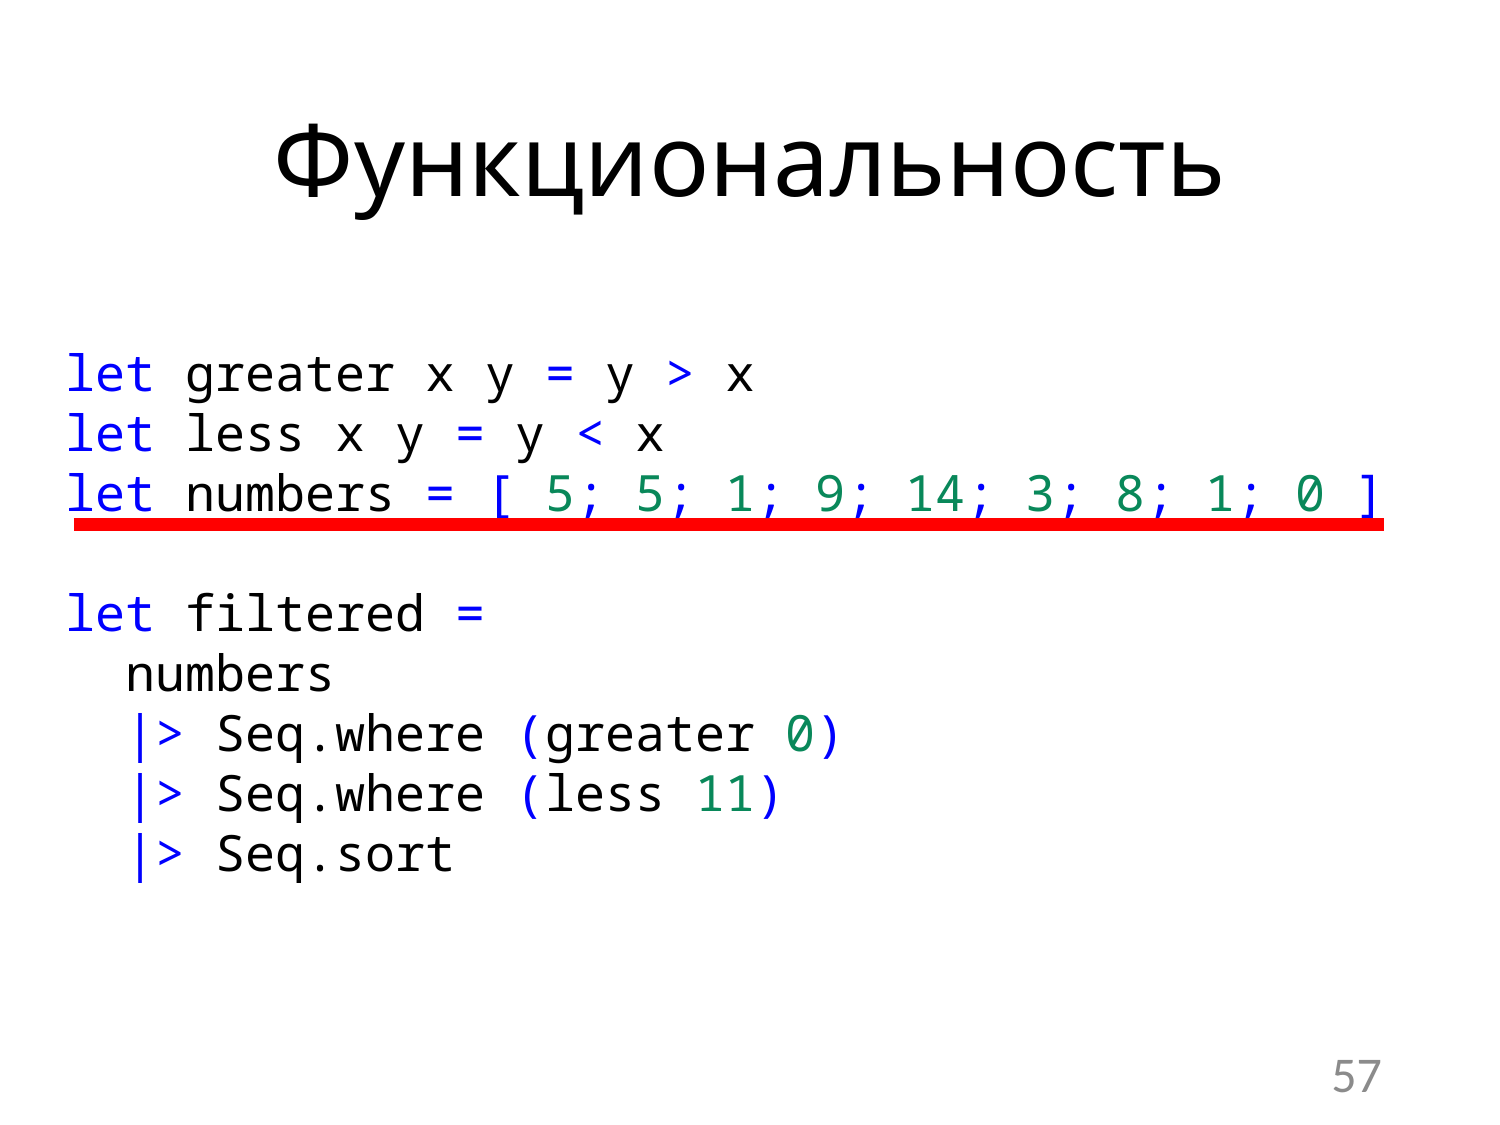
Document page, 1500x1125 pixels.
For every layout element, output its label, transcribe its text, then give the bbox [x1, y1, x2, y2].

text_box Функциональность [259, 88, 1241, 224]
slide_number 57 [1059, 1042, 1397, 1103]
text_box let greater x y = y > x let less x y = y < x let numbers = [ 5; 5; 1; 9; 14; 3; 8; 1; 0 ] let filtered = numbers |> Seq.where (greater 0) |> Seq.where (less 11) |> Seq.sort [50, 333, 1450, 889]
